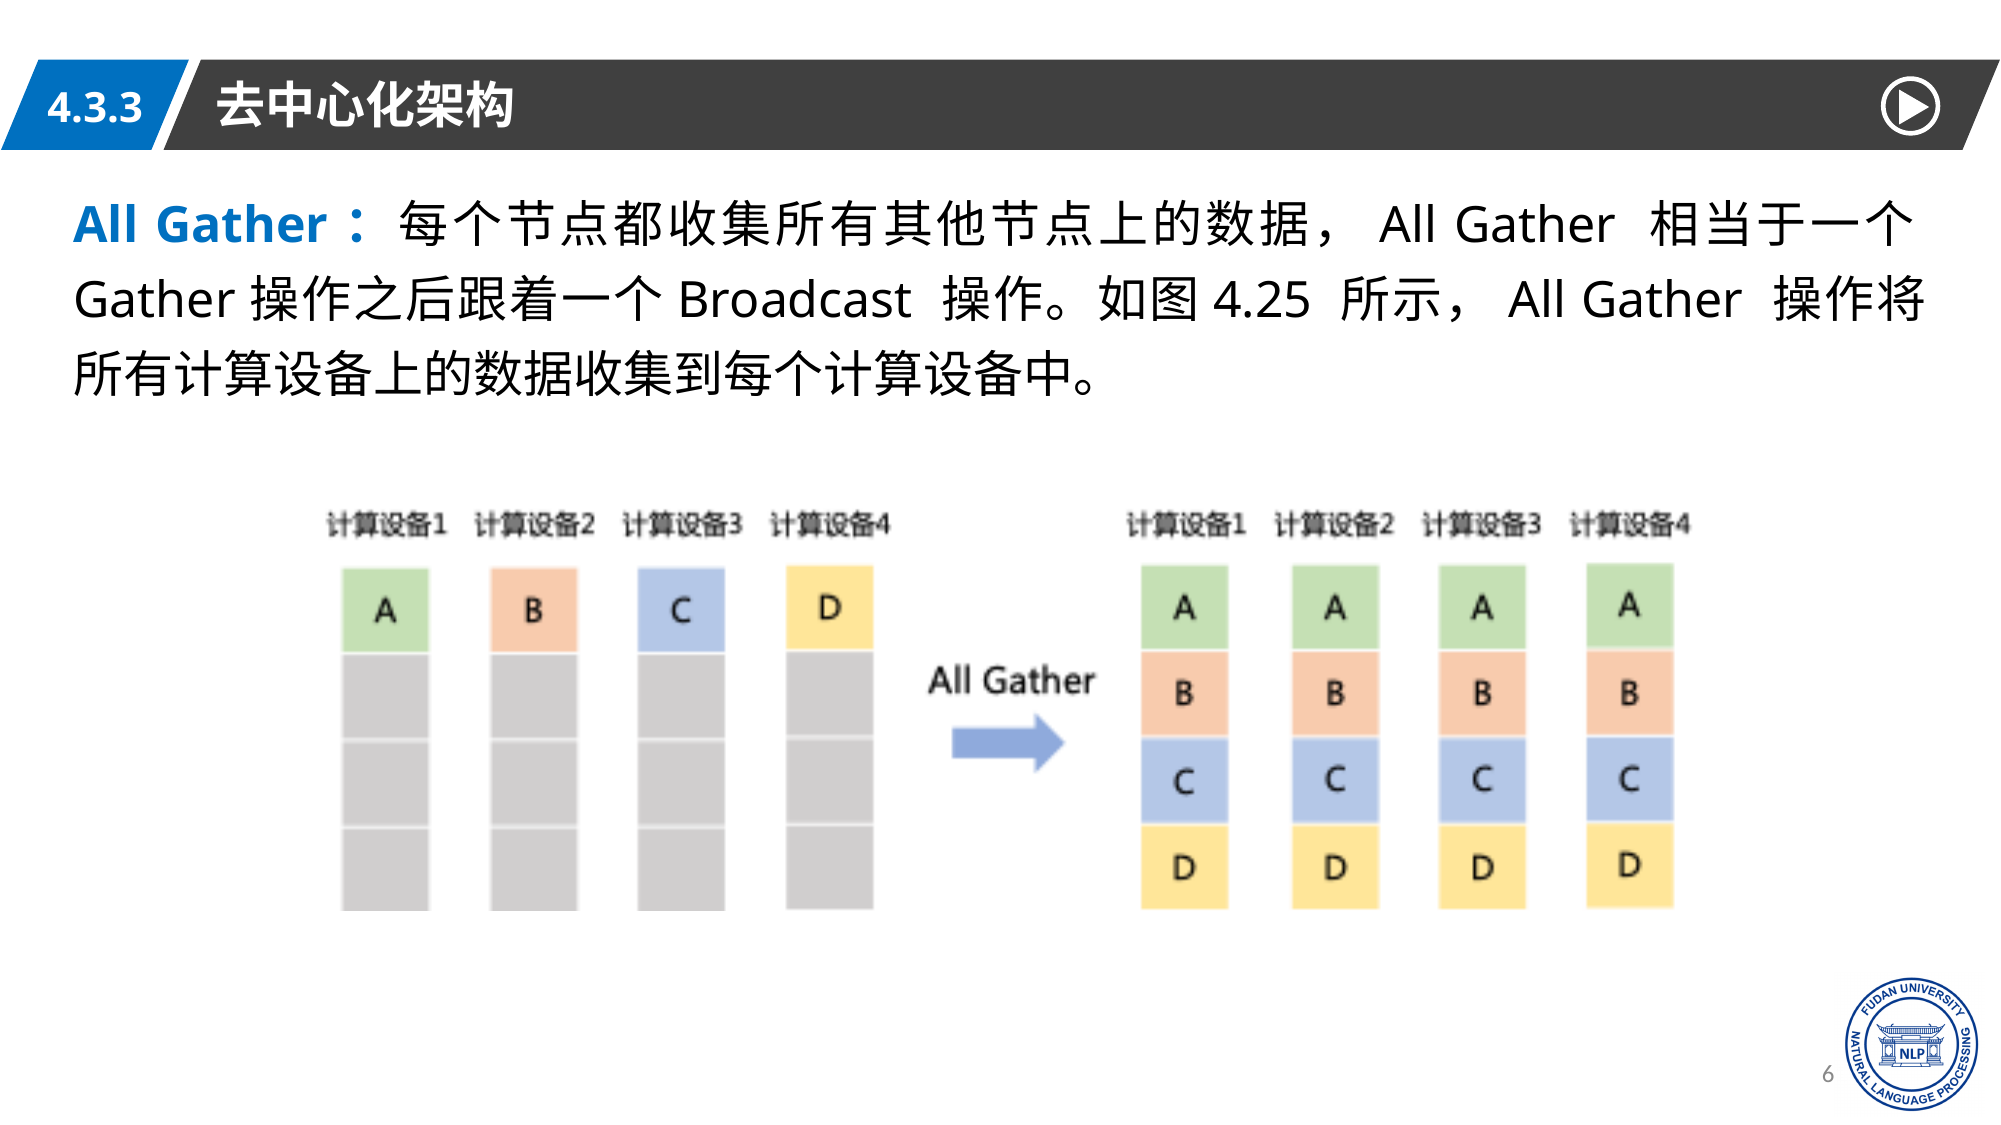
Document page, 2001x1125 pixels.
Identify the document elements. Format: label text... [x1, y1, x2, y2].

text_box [1883, 78, 1939, 134]
text_box 4.3.3 [26, 73, 164, 138]
text_box All Gather：每个节点都收集所有其他节点上的数据，All Gather 相当于一个Gather操作之后跟着一个Broadcast 操作。如图4.25 所示，All Gather 操作将所有计算设备上的数据收集到每个计算设备中。 [58, 170, 1942, 411]
slide_number 61 [1412, 1042, 1863, 1103]
text_box [1, 89, 157, 150]
picture [1834, 972, 1985, 1117]
text_box [32, 59, 189, 120]
text_box [163, 59, 2000, 150]
text_box 去中心化架构 [200, 66, 531, 142]
picture [298, 496, 1702, 911]
